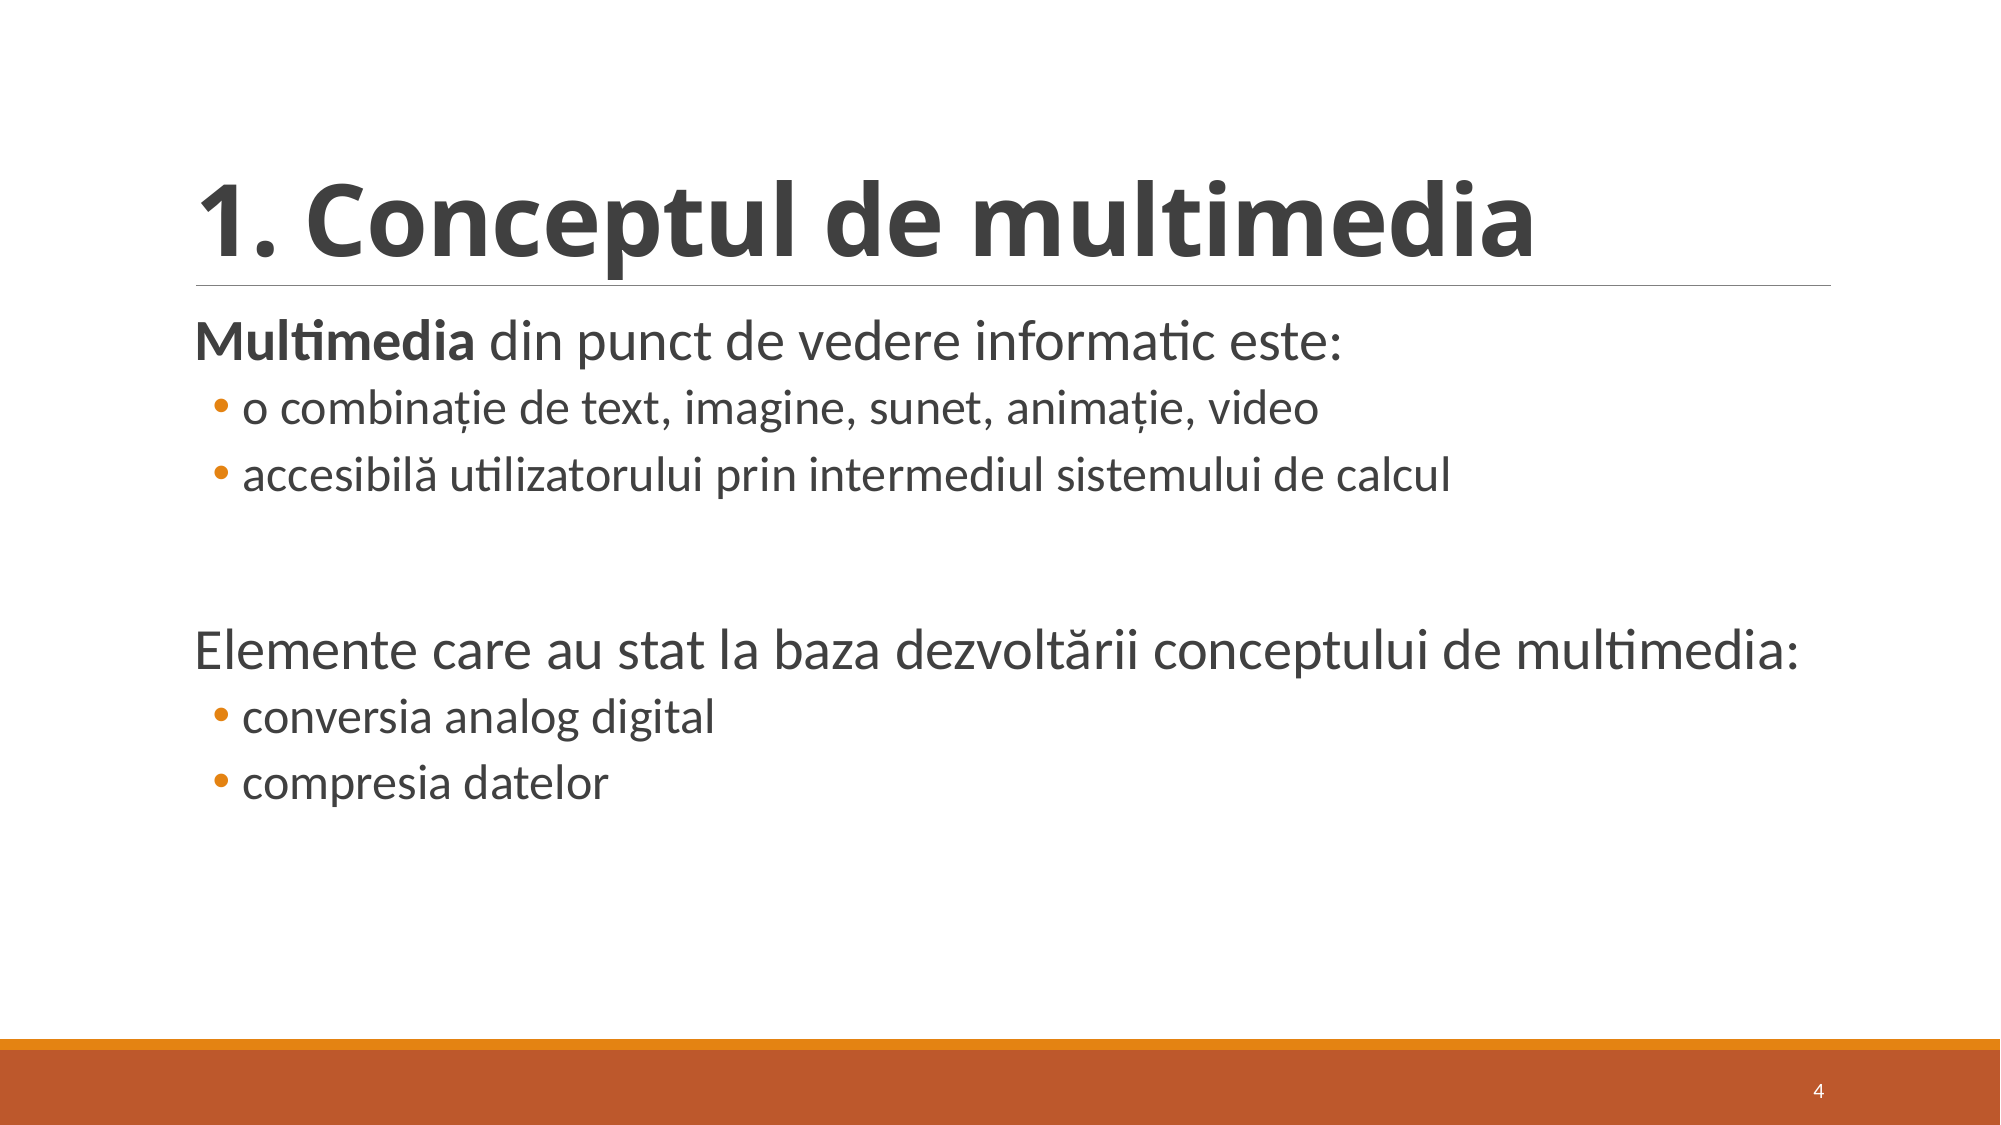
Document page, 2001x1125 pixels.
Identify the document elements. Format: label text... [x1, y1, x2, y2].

list Multimedia din punct de vedere informatic este: o combinație de text, imagine, sunet, animație, video accesibilă utilizatorului prin intermediul sistemului de calcul Elemente care au stat la baza dezvoltării conceptului de multimedia: conversia analog digital compresia datelor [179, 302, 1830, 963]
slide_number 4 [1624, 1059, 1840, 1120]
title 1. Conceptul de multimedia [179, 47, 1830, 285]
